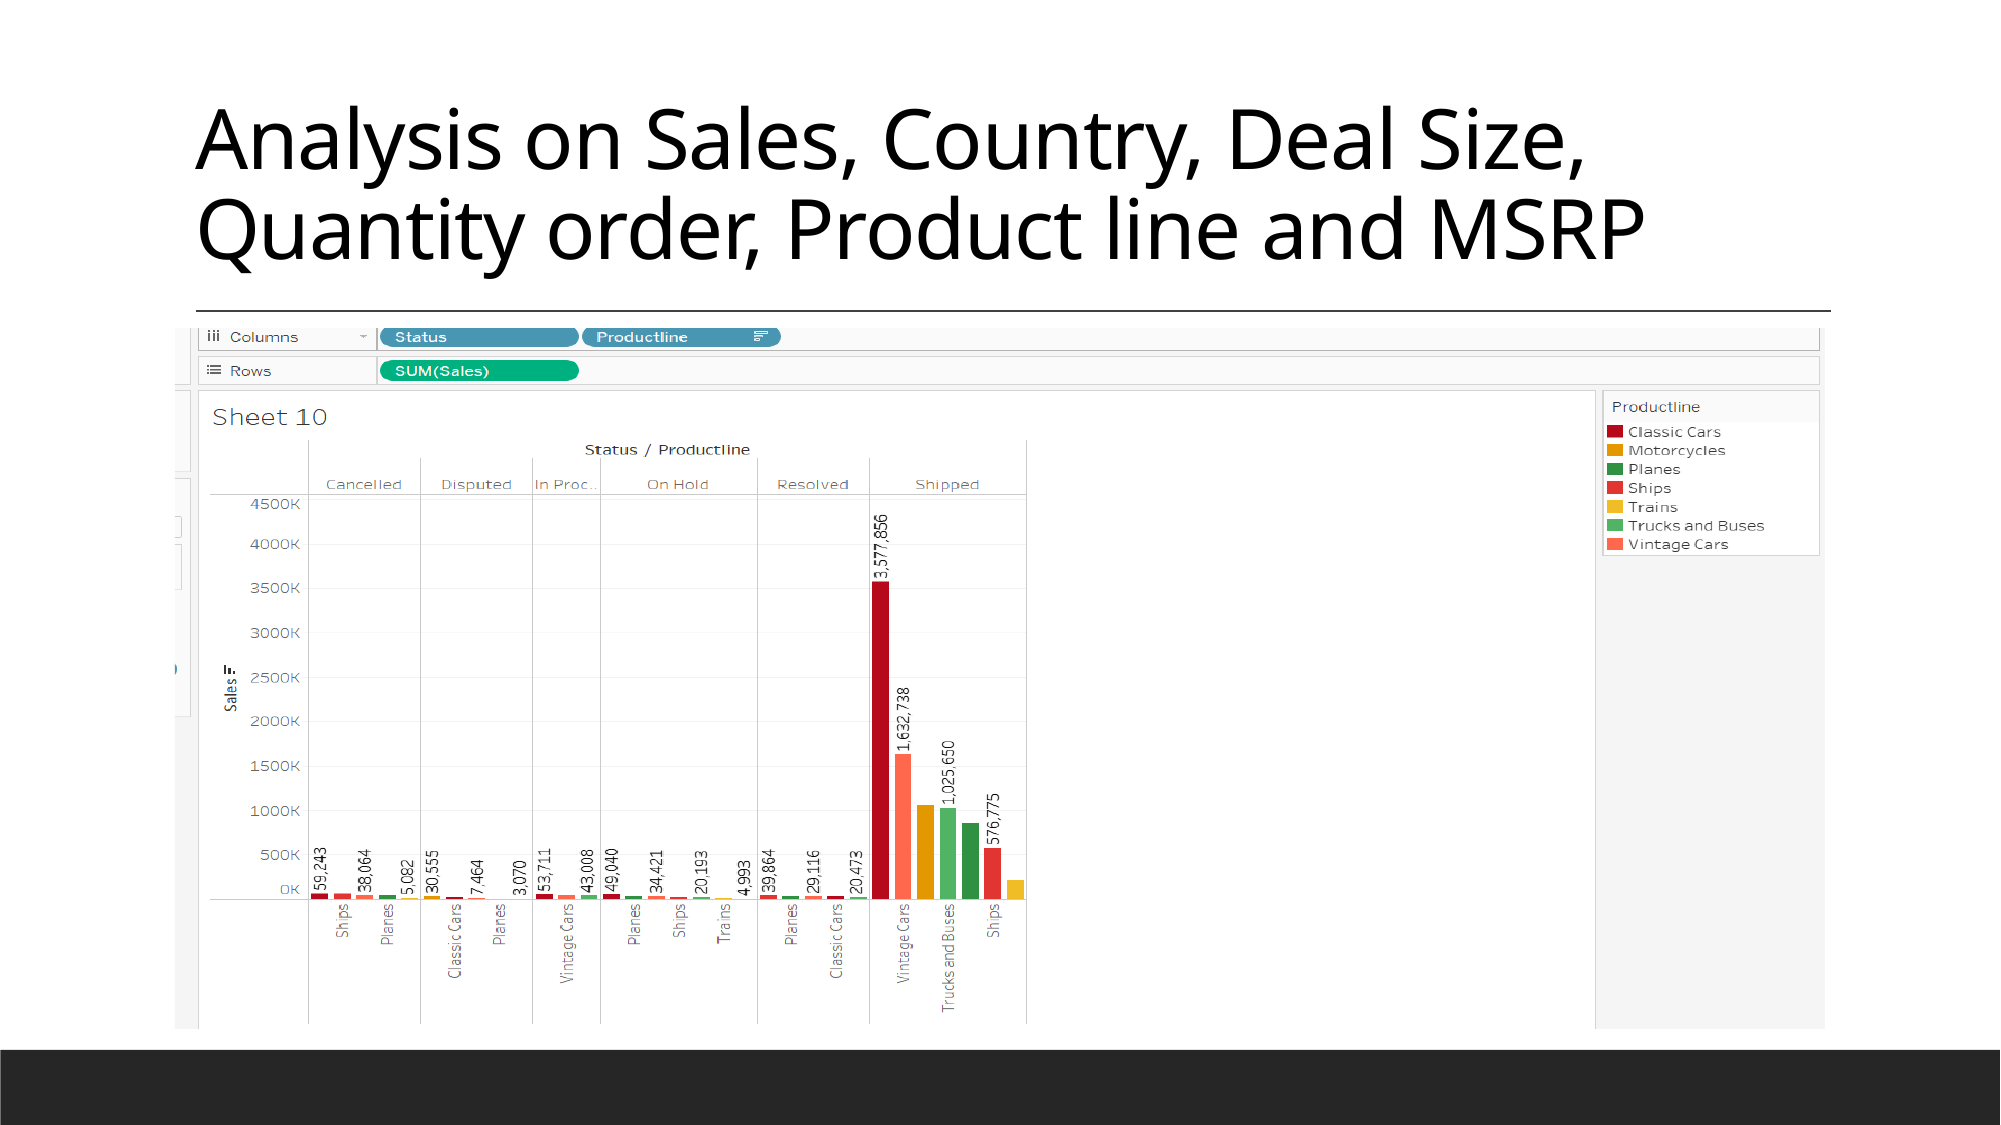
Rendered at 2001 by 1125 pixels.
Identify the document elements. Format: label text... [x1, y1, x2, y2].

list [174, 328, 1826, 1029]
title Analysis on Sales, Country, Deal Size, Quantity order, Product line and MSRP [180, 47, 1830, 285]
